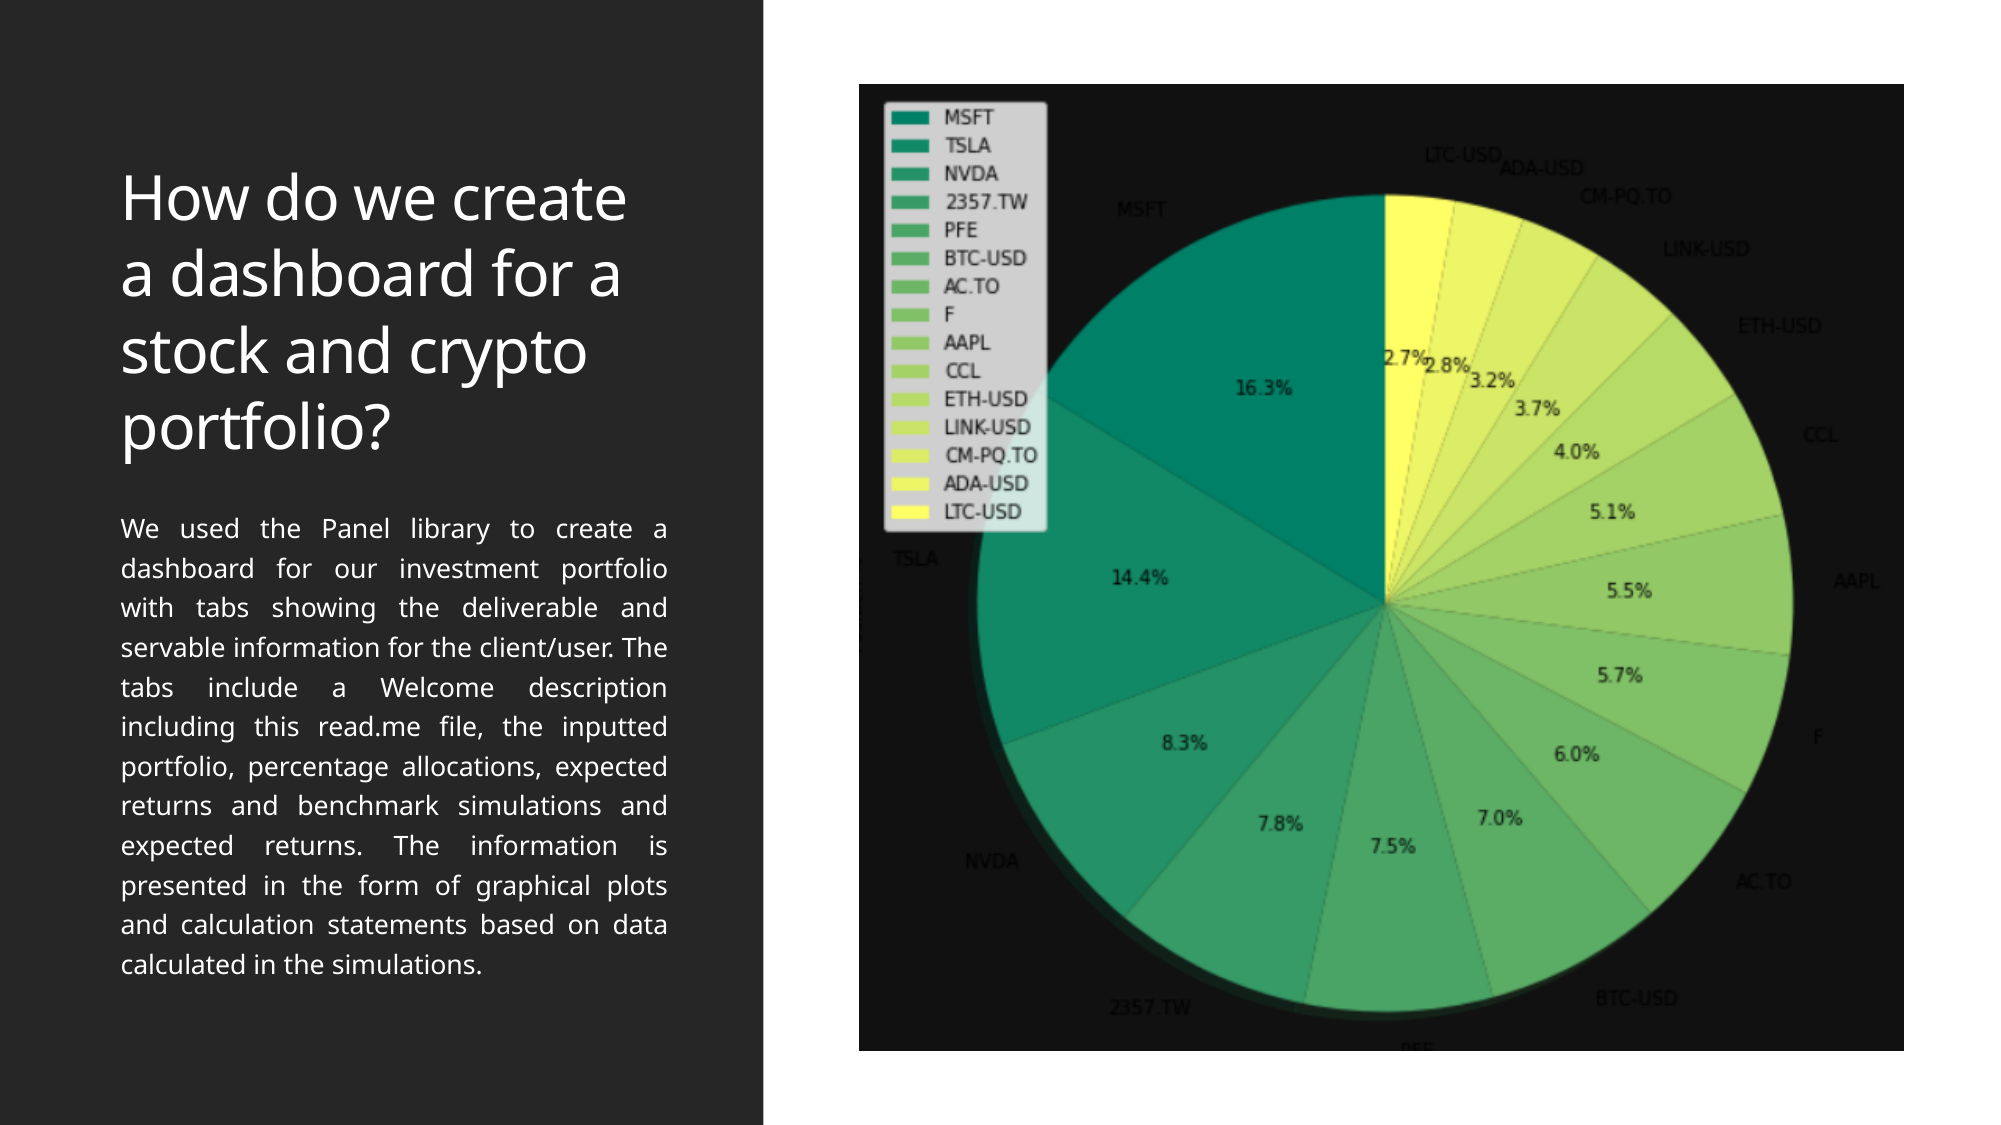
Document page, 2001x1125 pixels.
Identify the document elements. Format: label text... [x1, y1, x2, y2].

picture [859, 84, 1905, 1051]
list We used the Panel library to create a dashboard for our investment portfolio with tabs showing the deliverable and servable information for the client/user. The tabs include a Welcome description including this read.me file, the inputted portfolio, percentage allocations, expected returns and benchmark simulations and expected returns. The information is presented in the form of graphical plots and calculation statements based on data calculated in the simulations. [105, 499, 683, 1002]
title How do we create a dashboard for a stock and crypto portfolio? [105, 128, 683, 473]
